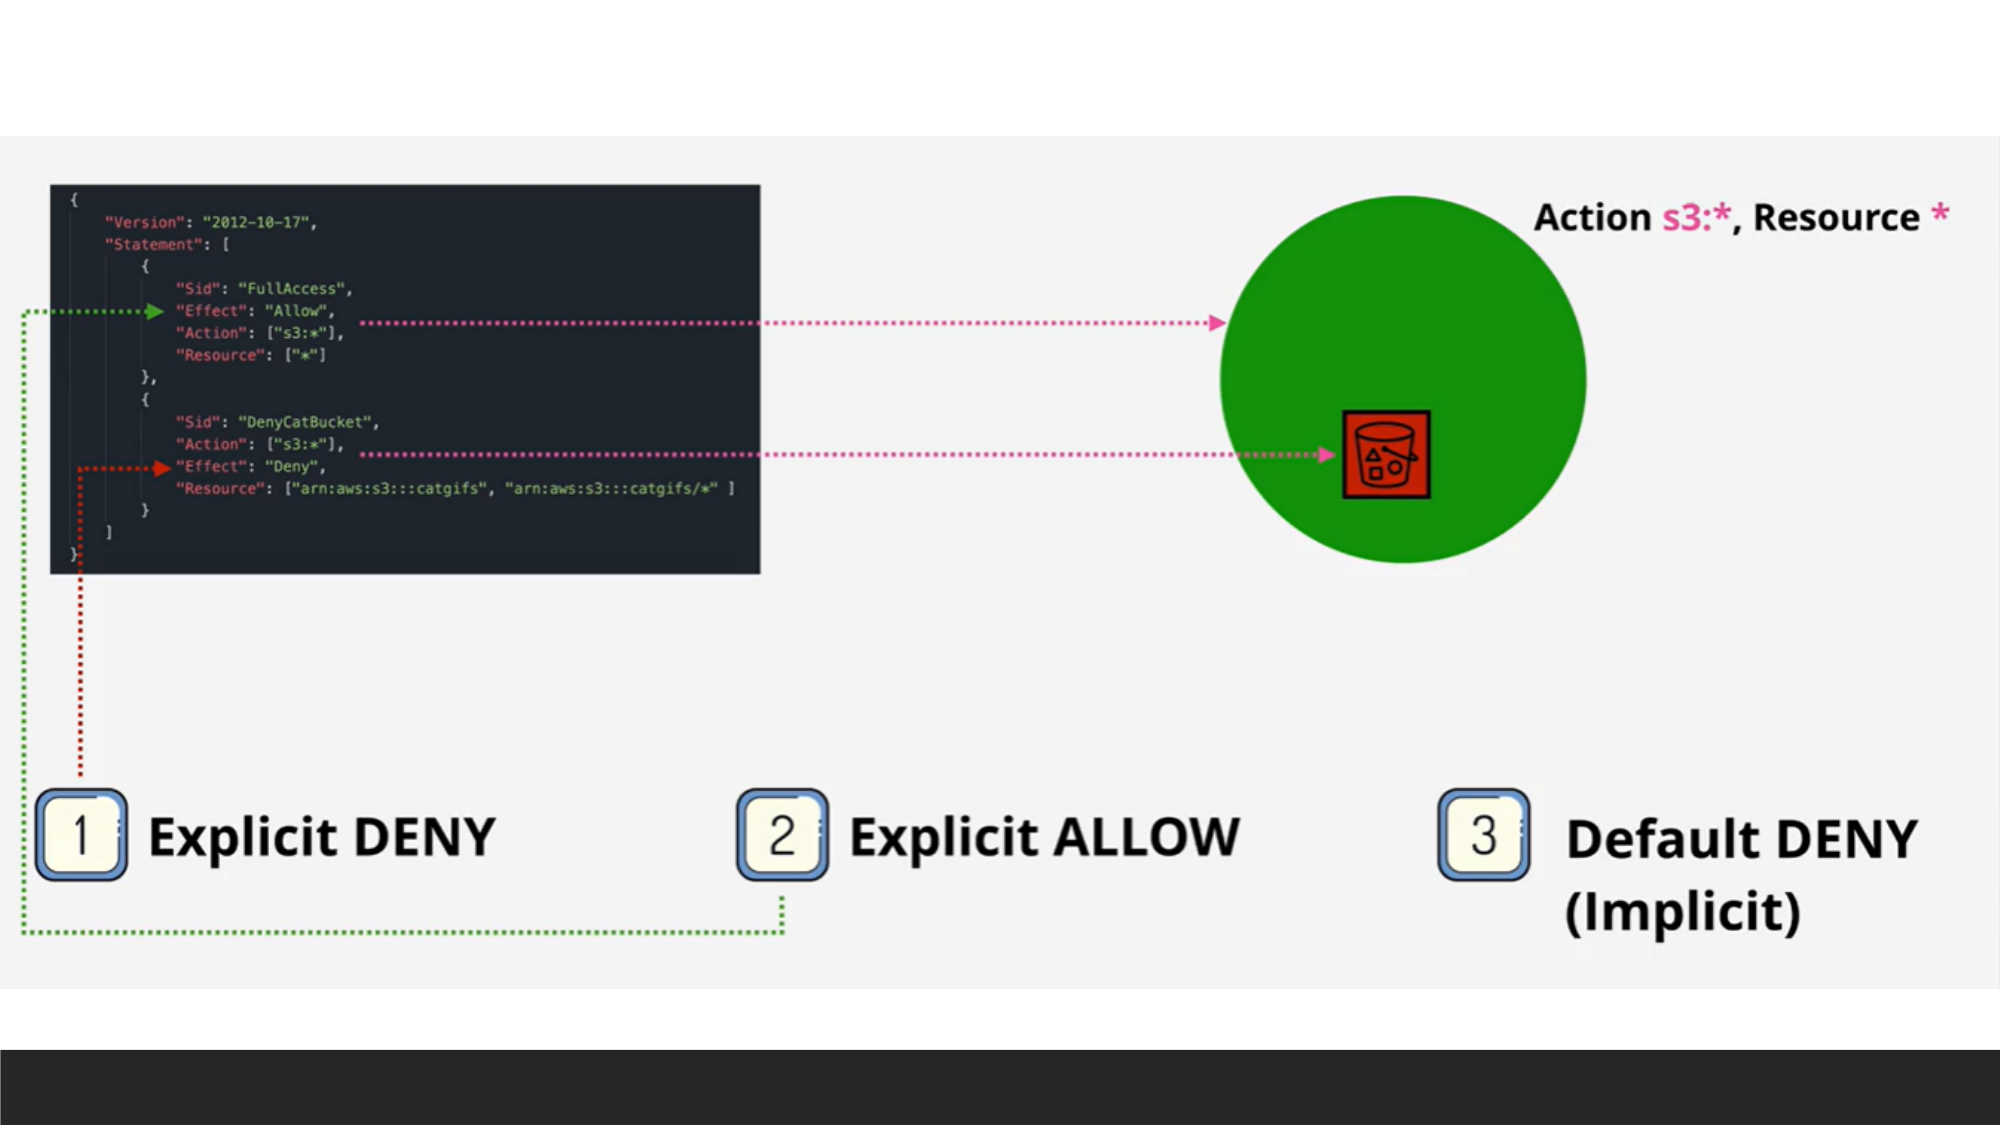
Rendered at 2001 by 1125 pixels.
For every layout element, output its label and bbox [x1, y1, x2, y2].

picture [0, 136, 2000, 989]
